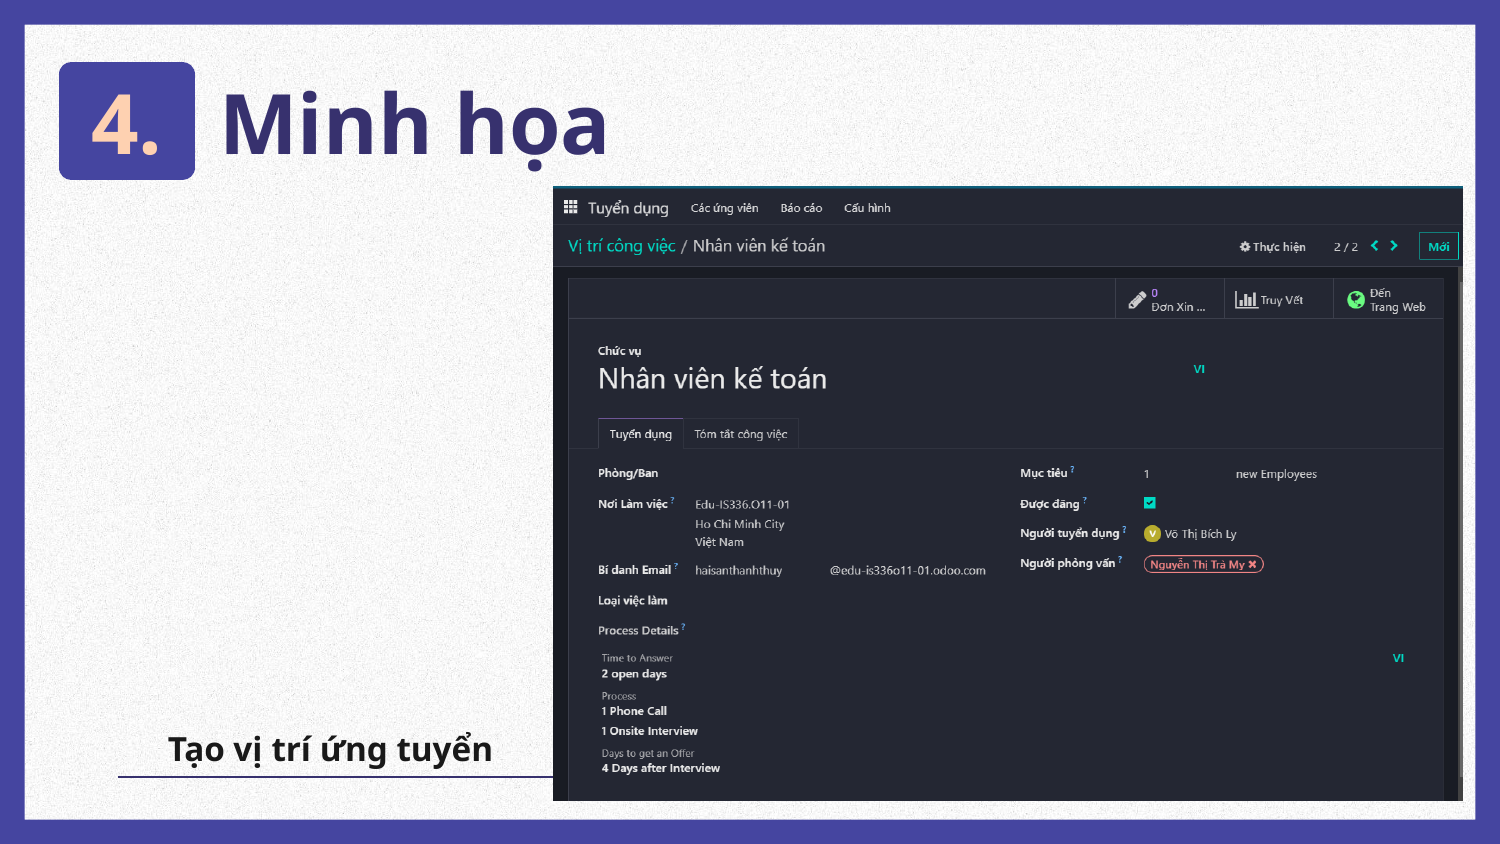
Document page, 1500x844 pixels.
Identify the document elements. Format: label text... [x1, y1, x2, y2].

picture [25, 25, 1475, 819]
text_box Tạo vị trí ứng tuyển [153, 717, 864, 844]
title 4. [59, 62, 195, 180]
title Minh họa [204, 67, 1247, 324]
